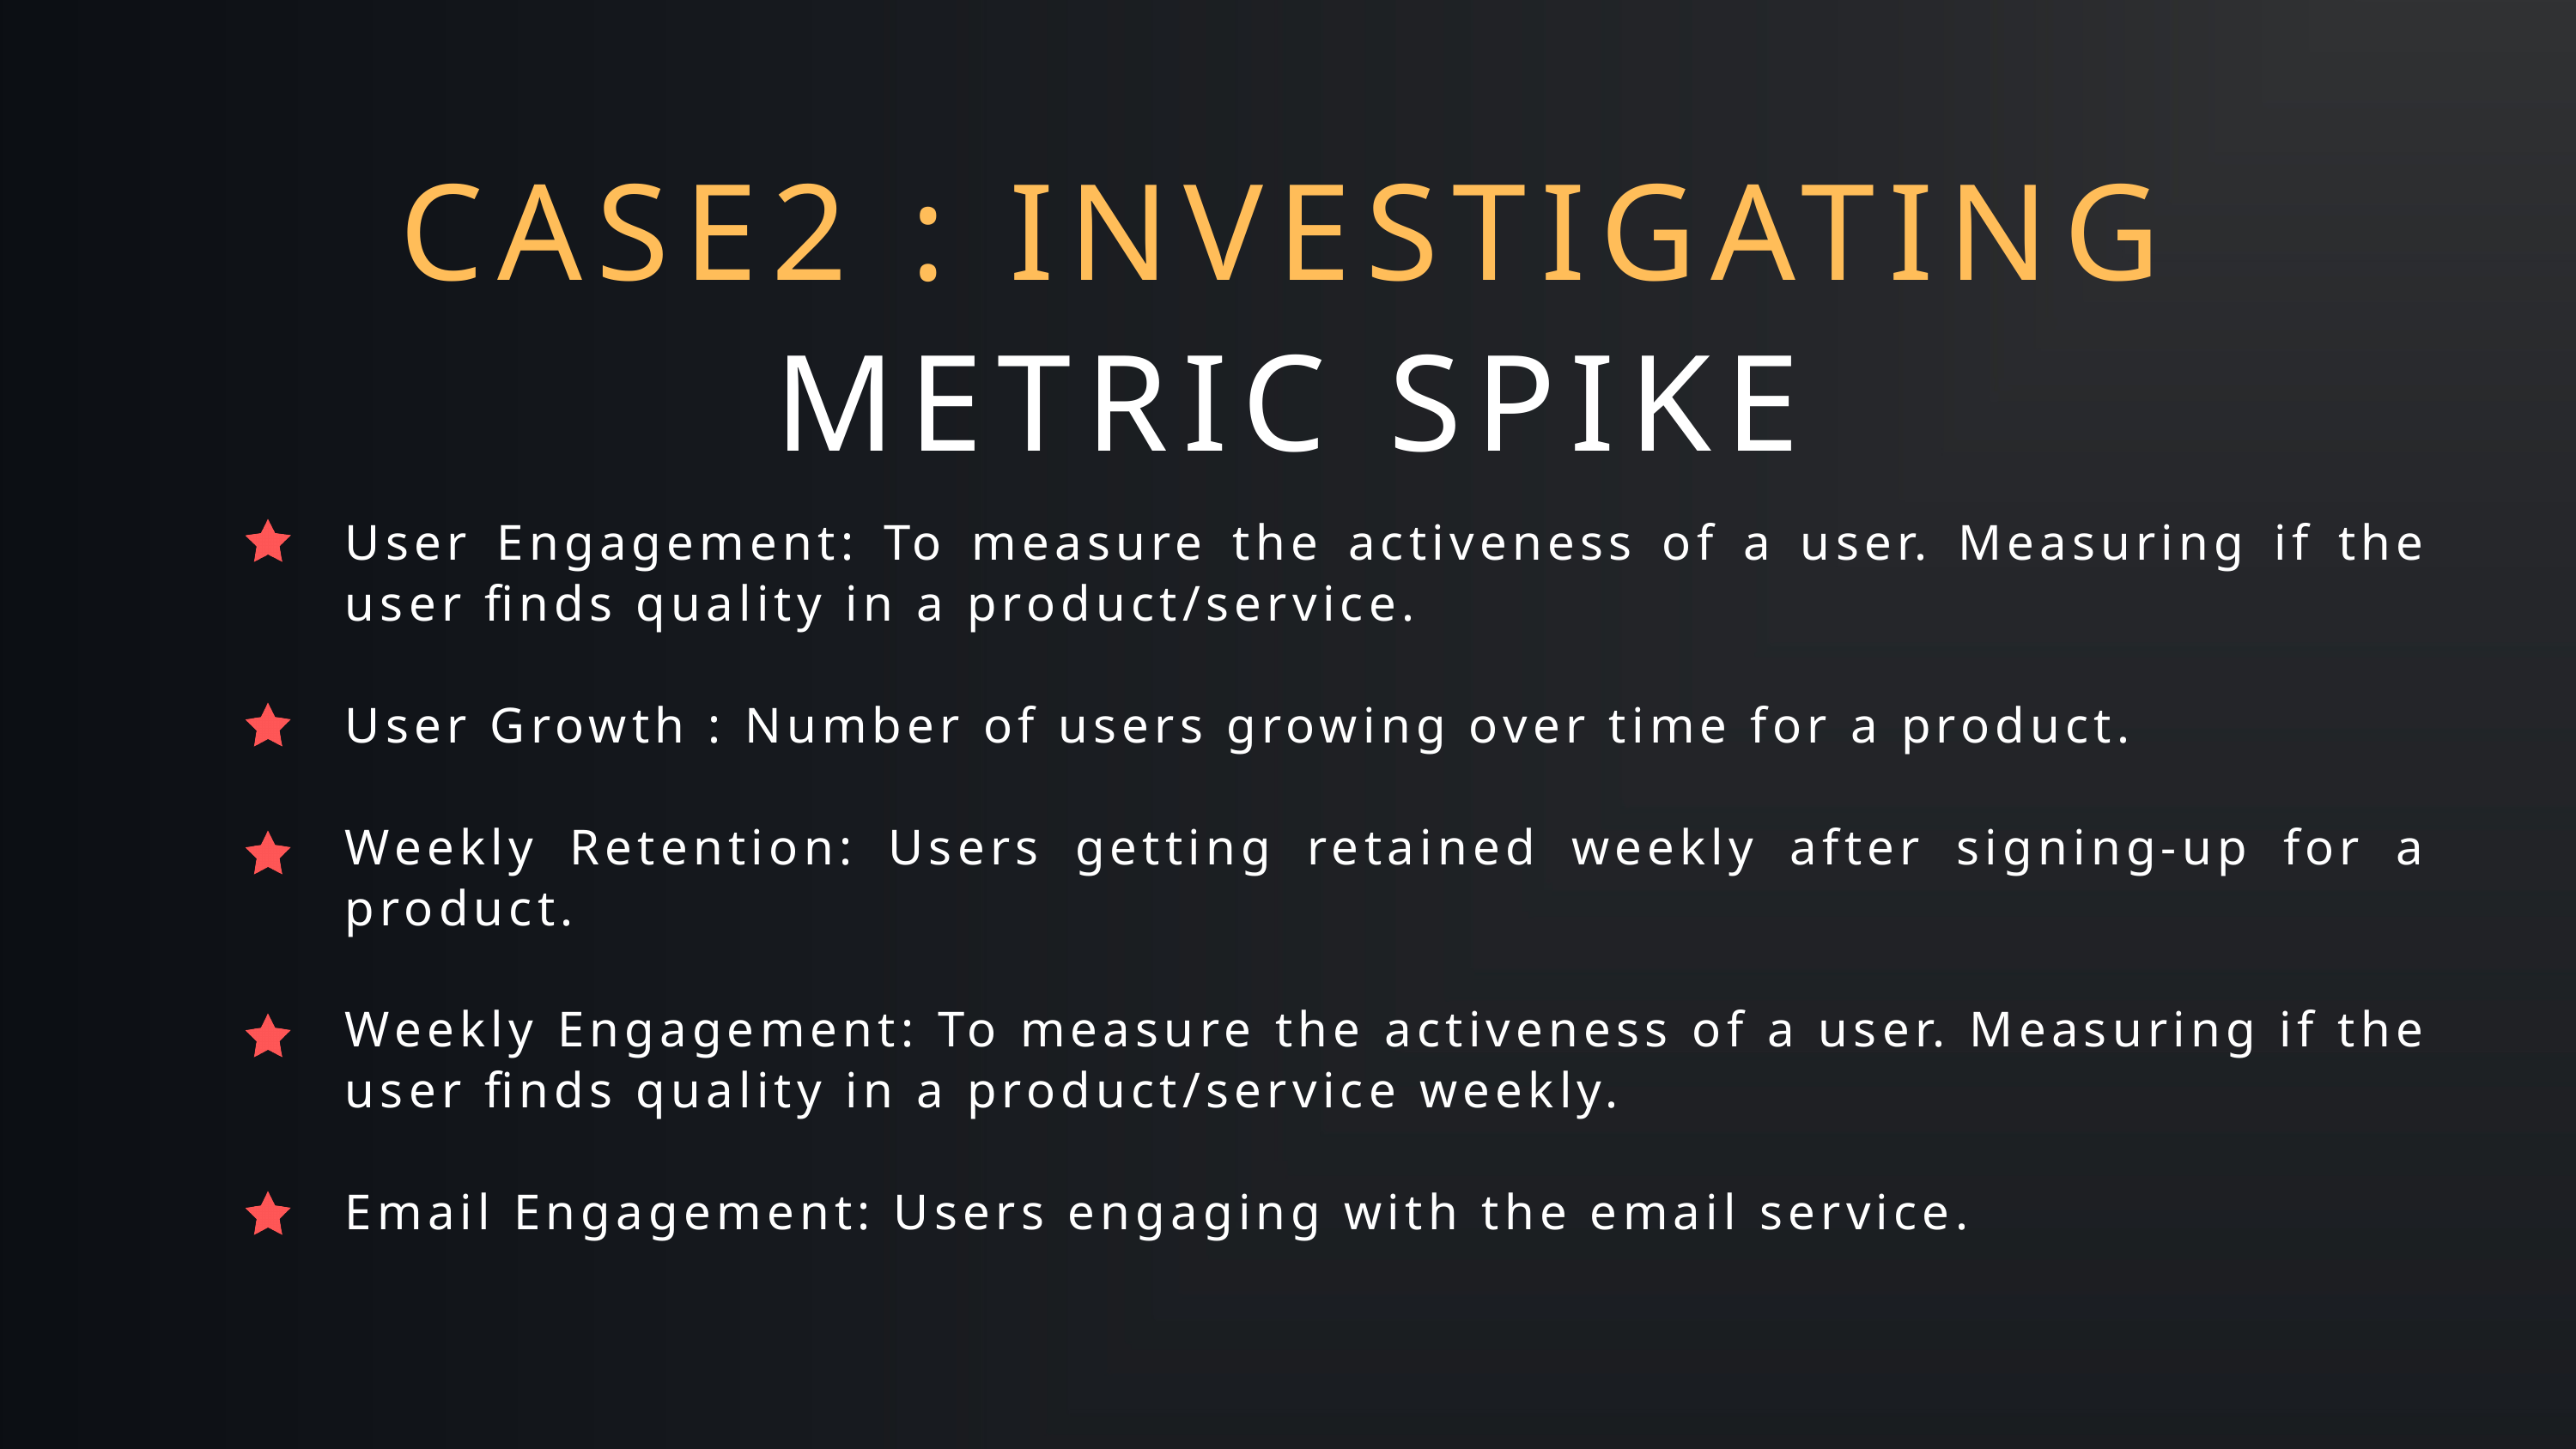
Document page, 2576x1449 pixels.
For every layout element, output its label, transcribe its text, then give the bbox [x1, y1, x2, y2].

text_box [245, 830, 291, 875]
text_box User Engagement: To measure the activeness of a user. Measuring if the user finds quality in a product/service. User Growth : Number of users growing over time for a product. Weekly Retention: Users getting retained weekly after signing-up for a product. Weekly Engagement: To measure the activeness of a user. Measuring if the user finds quality in a product/service weekly. Email Engagement: Users engaging with the email service. [344, 509, 2432, 1240]
text_box [245, 518, 291, 563]
text_box [0, 0, 2576, 1449]
text_box [245, 702, 291, 747]
text_box [245, 1191, 291, 1235]
text_box [245, 1013, 291, 1058]
text_box CASE2 : INVESTIGATING METRIC SPIKE [136, 136, 2440, 477]
